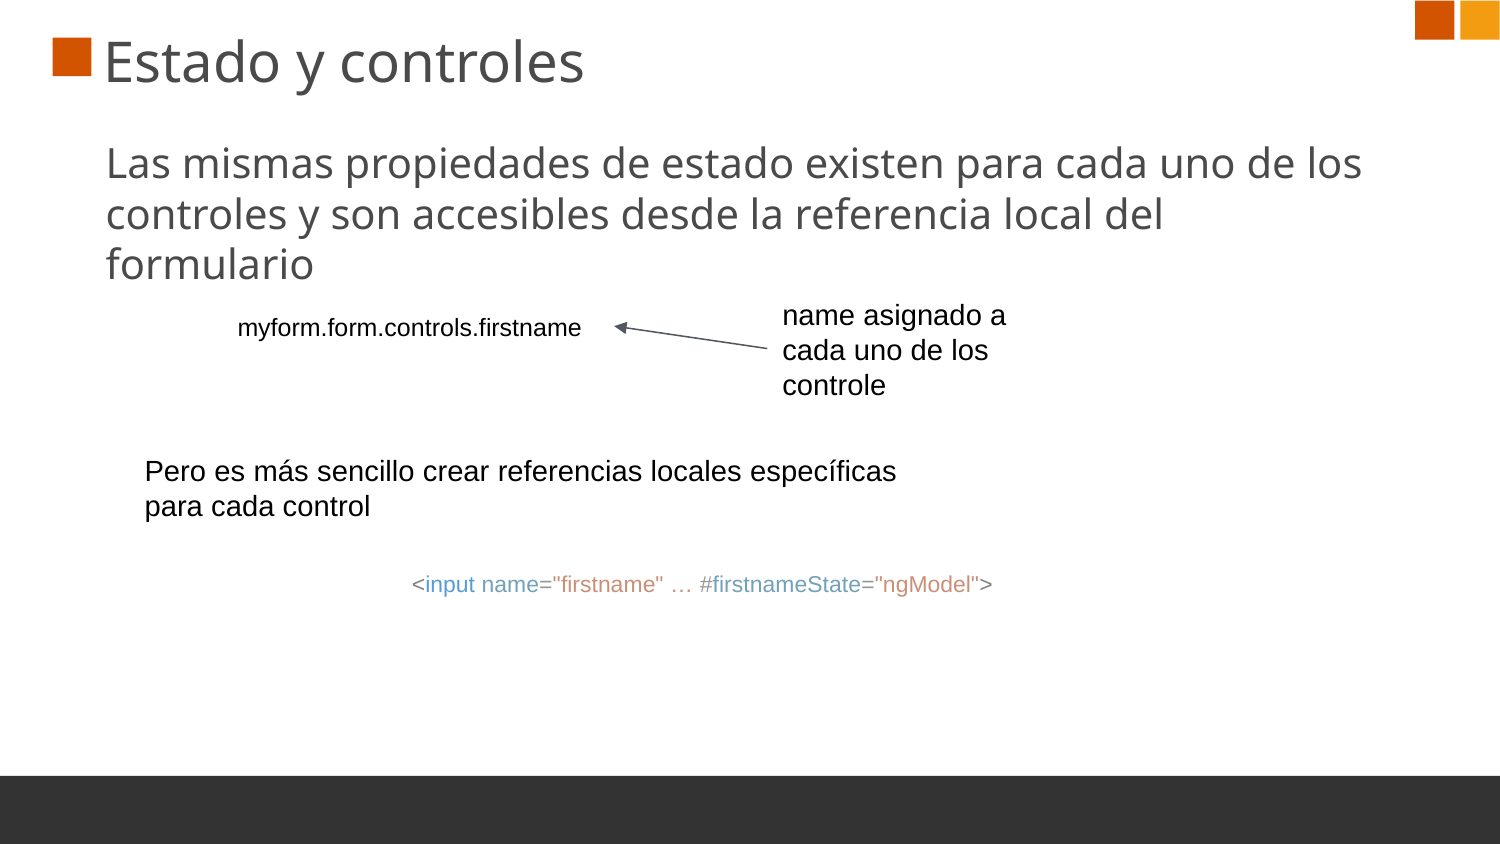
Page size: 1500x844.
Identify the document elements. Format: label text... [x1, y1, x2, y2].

list Las mismas propiedades de estado existen para cada uno de los controles y son accesibles desde la referencia local del formulario [97, 128, 1383, 276]
text_box name asignado a cada uno de los controle [767, 275, 1088, 422]
text_box myform.form.controls.firstname [215, 275, 615, 377]
text_box <input name="firstname" … #firstnameState="ngModel"> [396, 545, 1083, 621]
text_box Pero es más sencillo crear referencias locales específicas para cada control [129, 440, 969, 570]
title Estado y controles [94, 17, 1381, 107]
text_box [613, 325, 768, 349]
